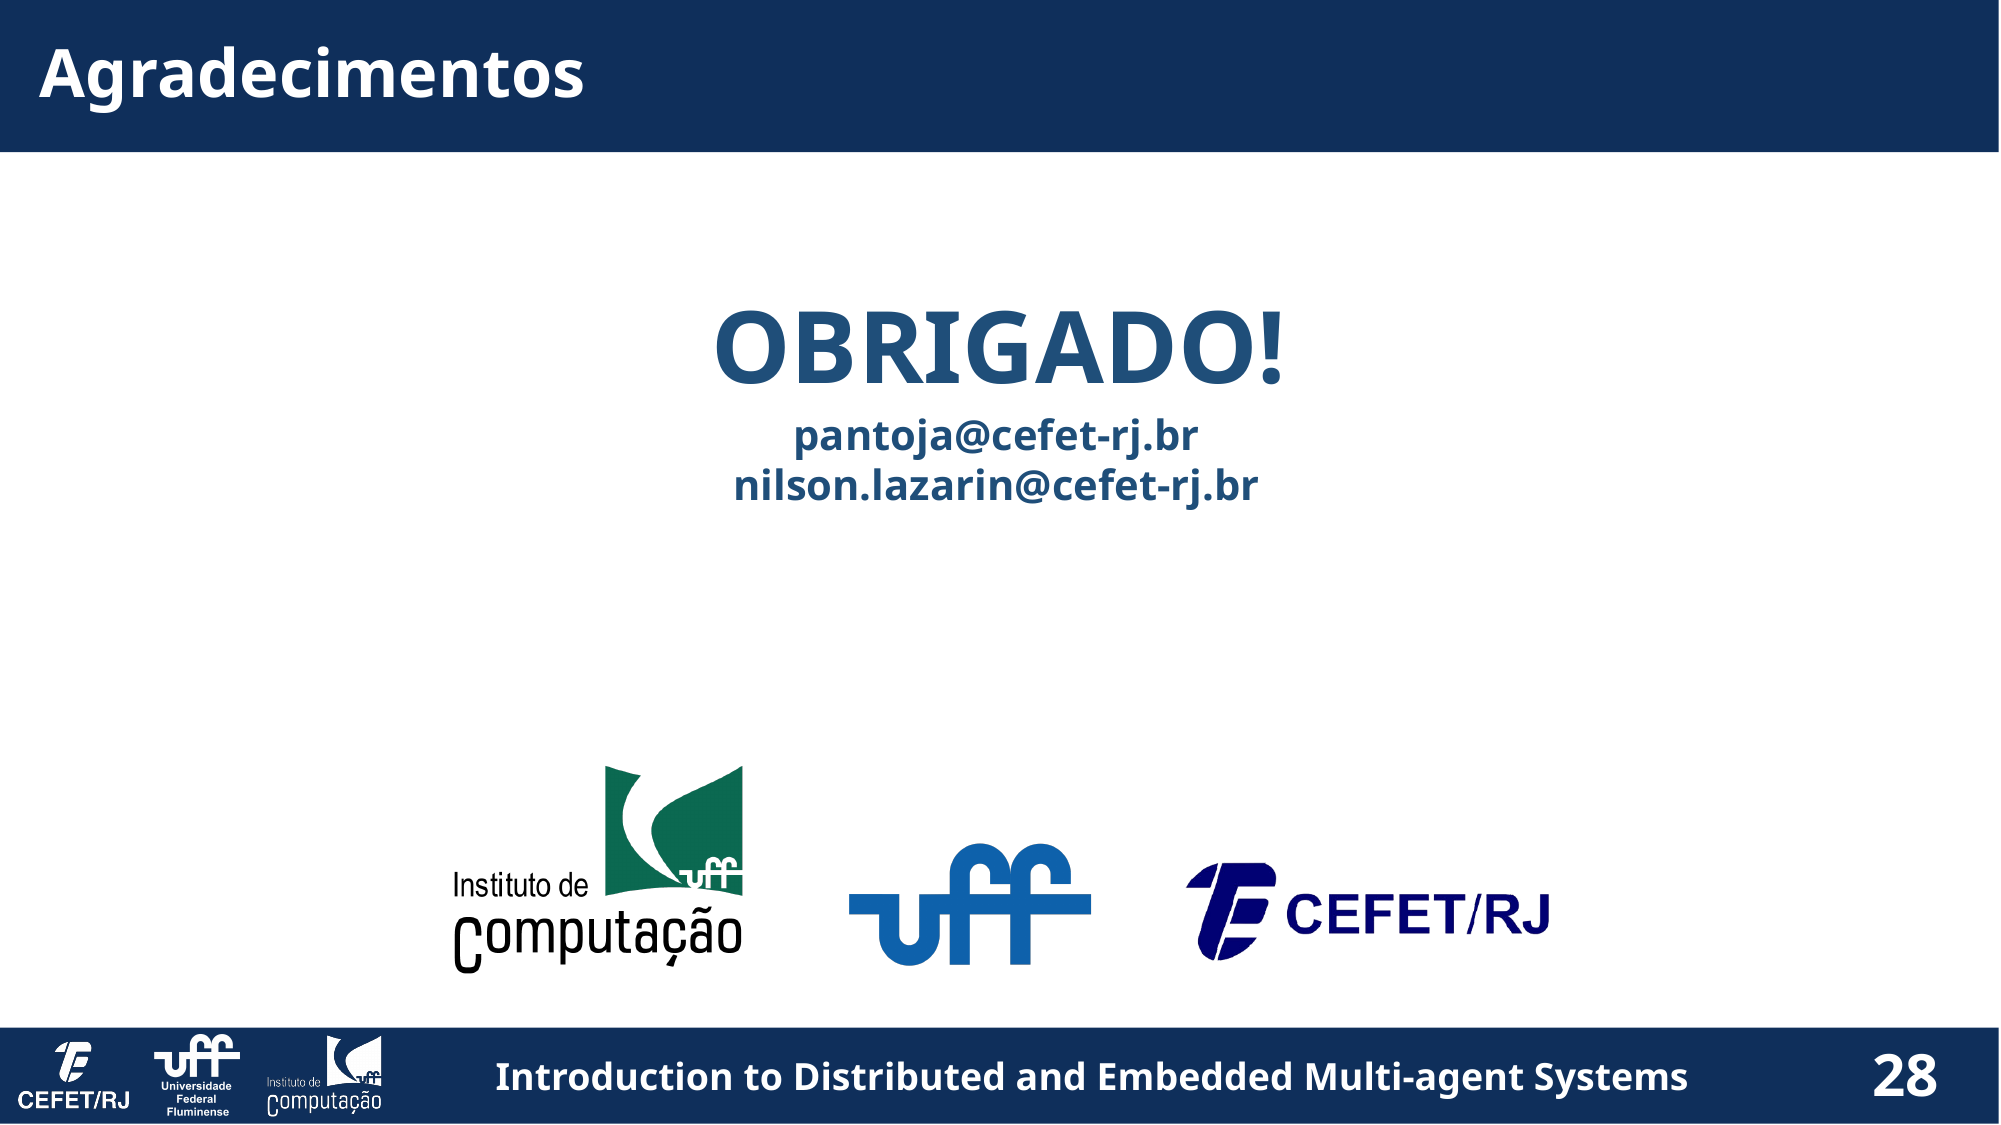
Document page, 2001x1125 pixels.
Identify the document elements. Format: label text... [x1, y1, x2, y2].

picture [265, 1033, 383, 1117]
picture [1185, 862, 1555, 961]
text_box OBRIGADO! [627, 276, 1371, 411]
picture [18, 1021, 129, 1125]
text_box pantoja@cefet-rj.br nilson.lazarin@cefet-rj.br [718, 401, 1276, 517]
text_box Agradecimentos [25, 23, 1999, 119]
picture [153, 1033, 241, 1121]
picture [846, 841, 1094, 968]
picture [451, 763, 746, 975]
